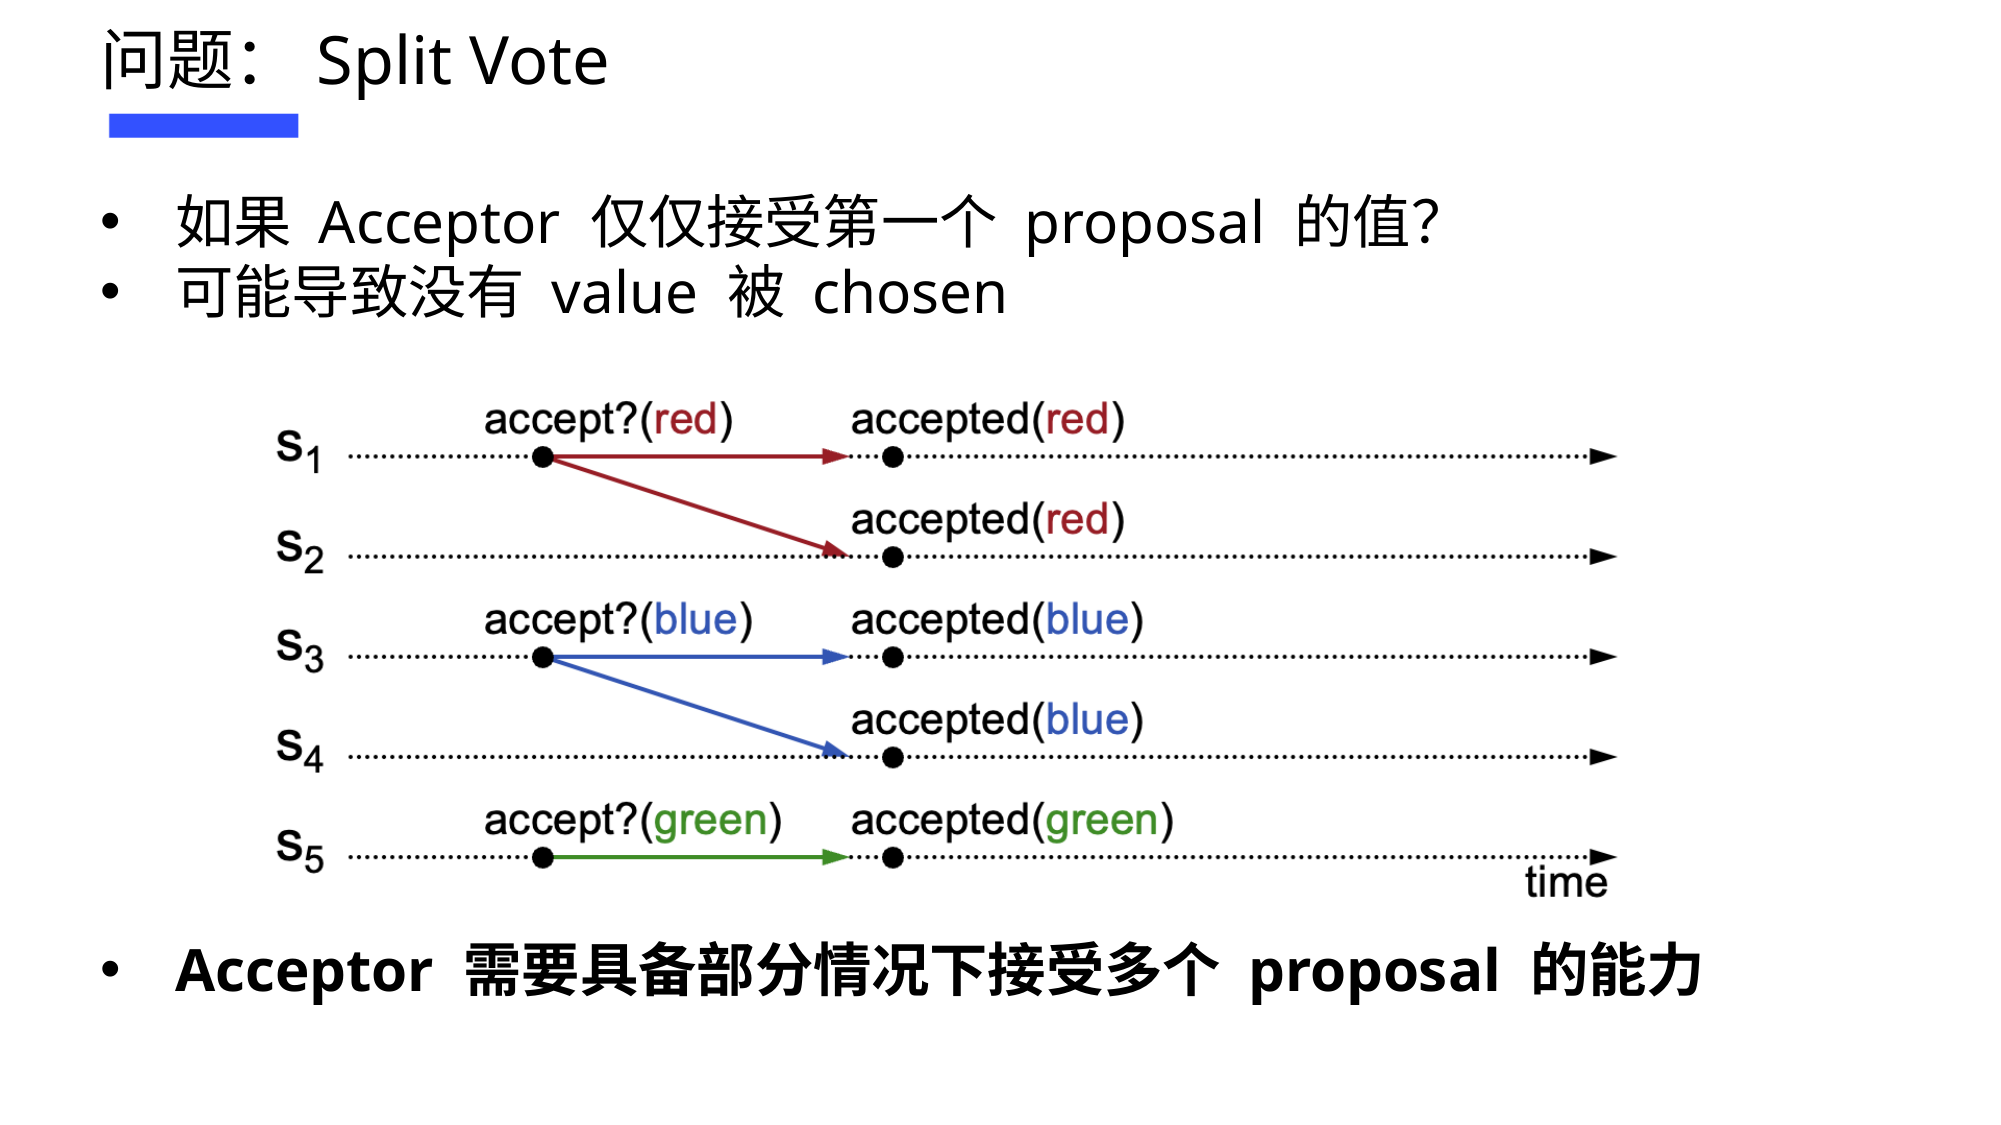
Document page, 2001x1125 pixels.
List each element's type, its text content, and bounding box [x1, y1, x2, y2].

picture [209, 373, 1675, 926]
picture [0, 90, 347, 162]
text_box 问题：Split Vote [85, 10, 1082, 106]
text_box Acceptor 需要具备部分情况下接受多个 proposal 的能力 [85, 925, 1771, 1011]
text_box 如果 Acceptor 仅仅接受第一个 proposal 的值？ 可能导致没有 value 被 chosen [85, 177, 1697, 333]
